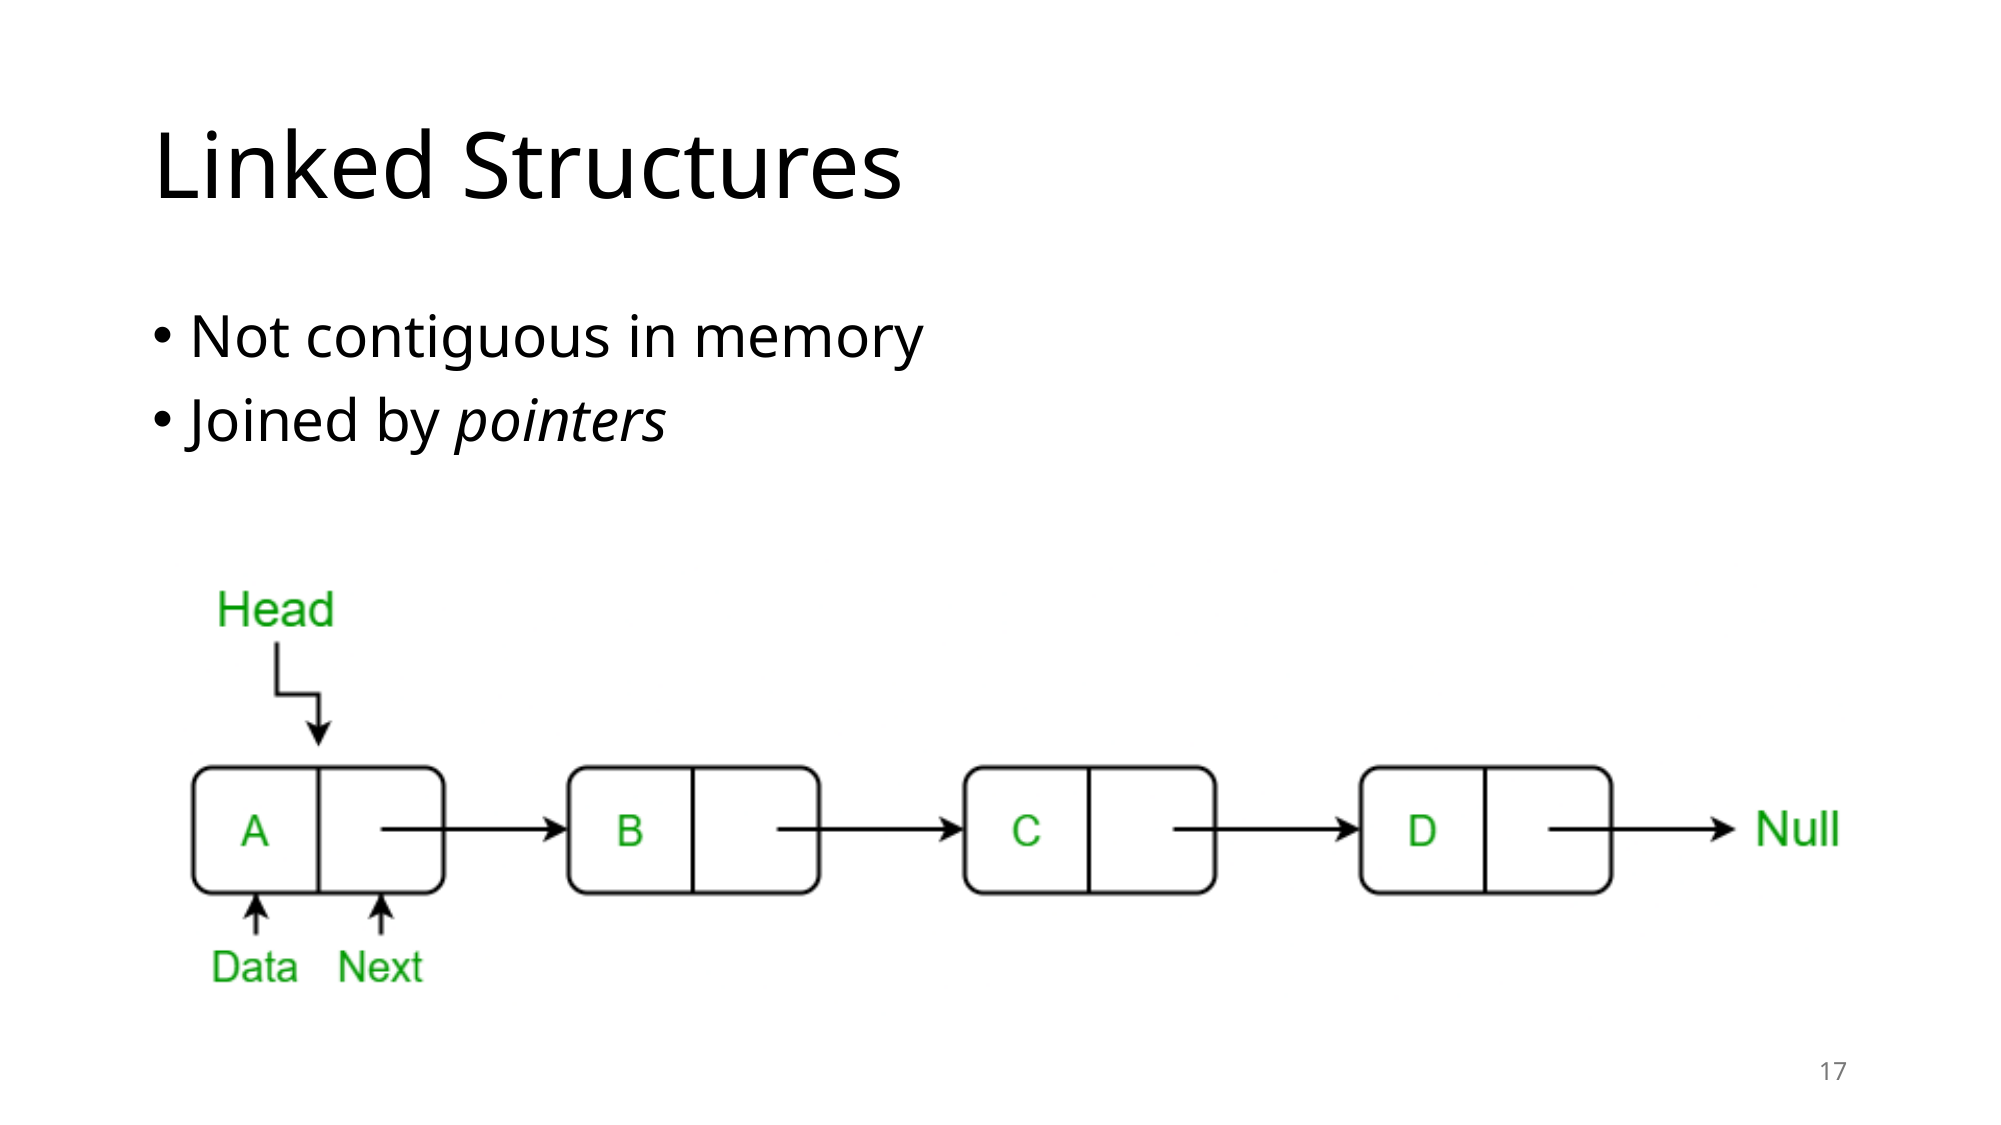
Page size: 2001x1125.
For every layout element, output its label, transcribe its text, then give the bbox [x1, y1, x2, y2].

picture [170, 558, 1863, 1020]
title Linked Structures [137, 59, 1863, 278]
slide_number 17 [1412, 1042, 1863, 1103]
list Not contiguous in memory Joined by pointers [137, 299, 1863, 1014]
